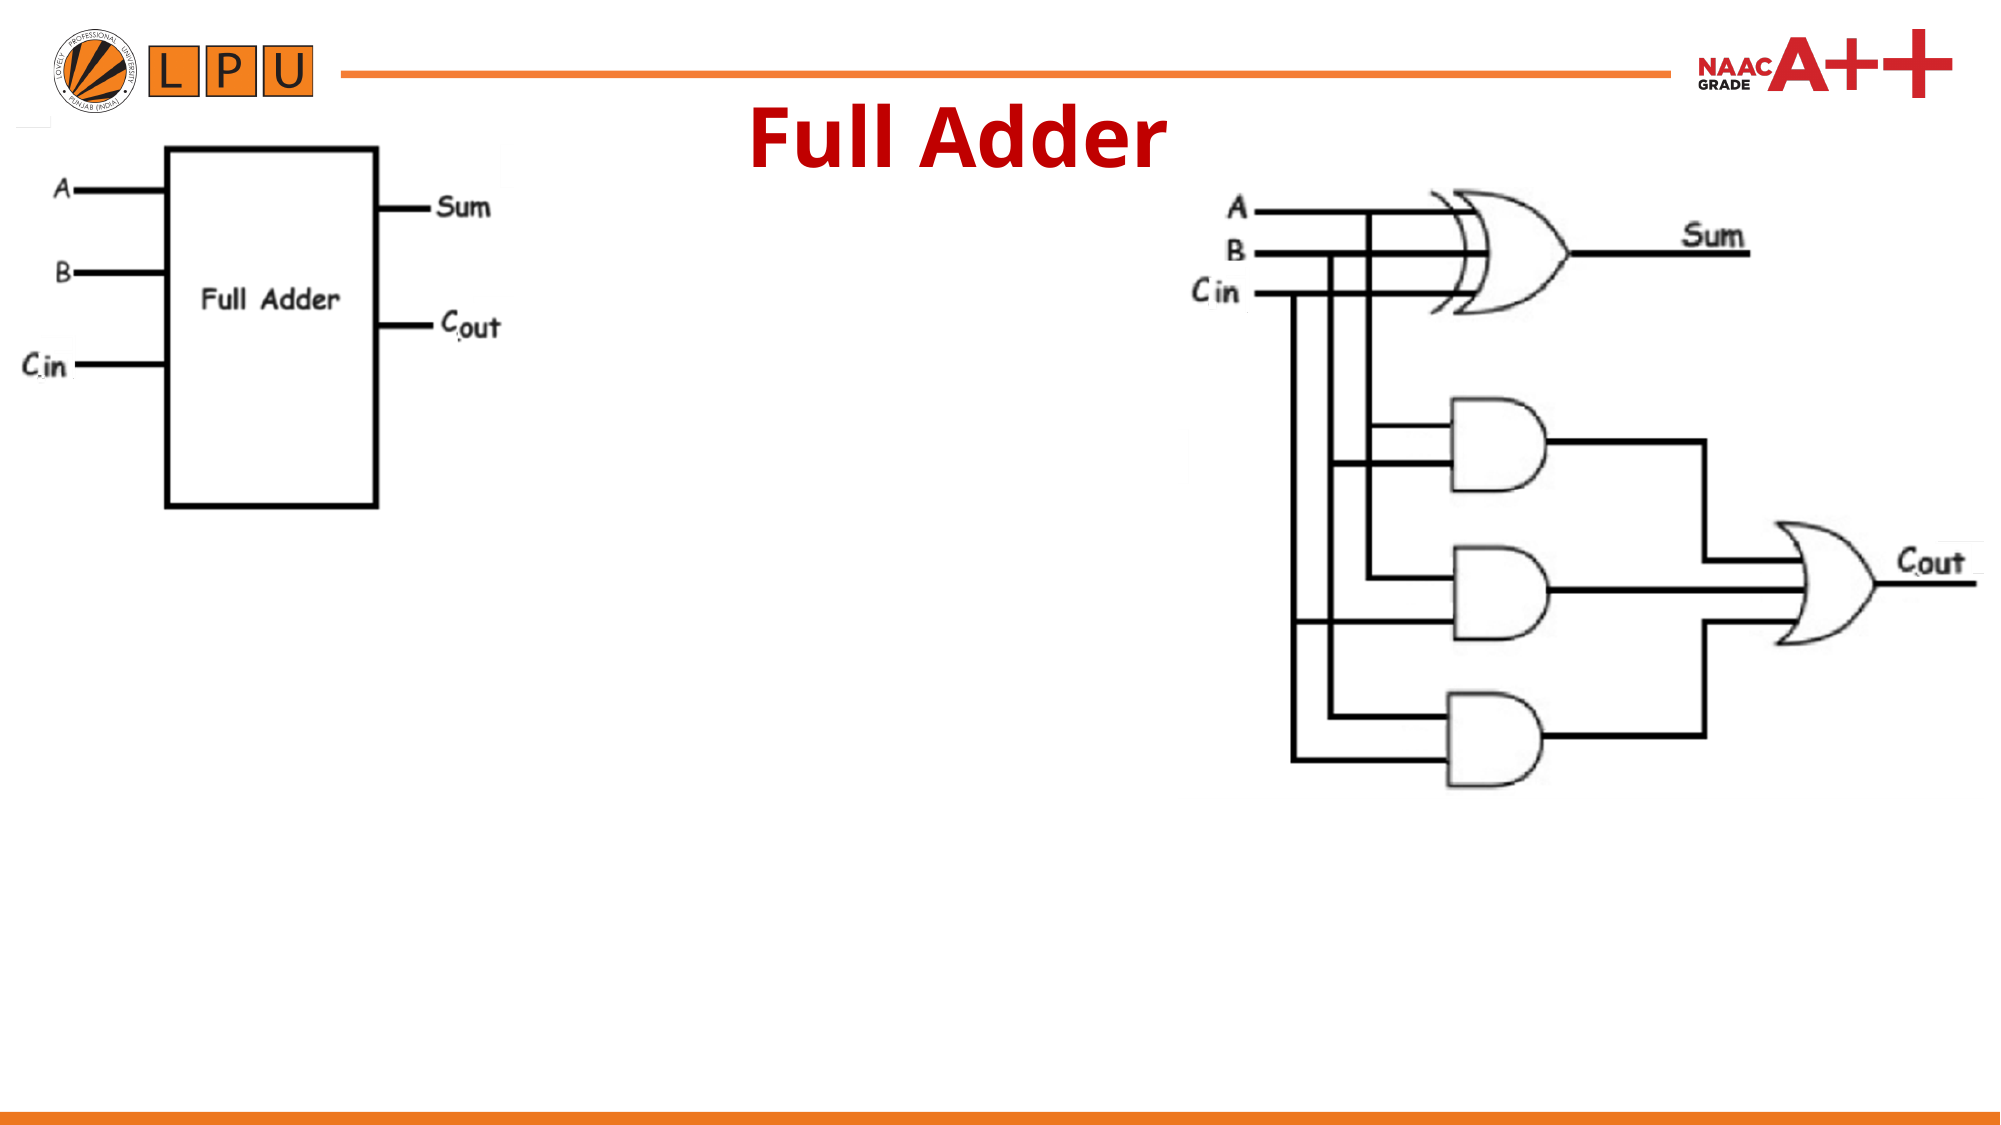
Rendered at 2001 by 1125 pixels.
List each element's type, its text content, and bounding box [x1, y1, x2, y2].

picture [15, 115, 514, 516]
picture [1177, 187, 1985, 813]
title Full Adder [0, 59, 1916, 221]
